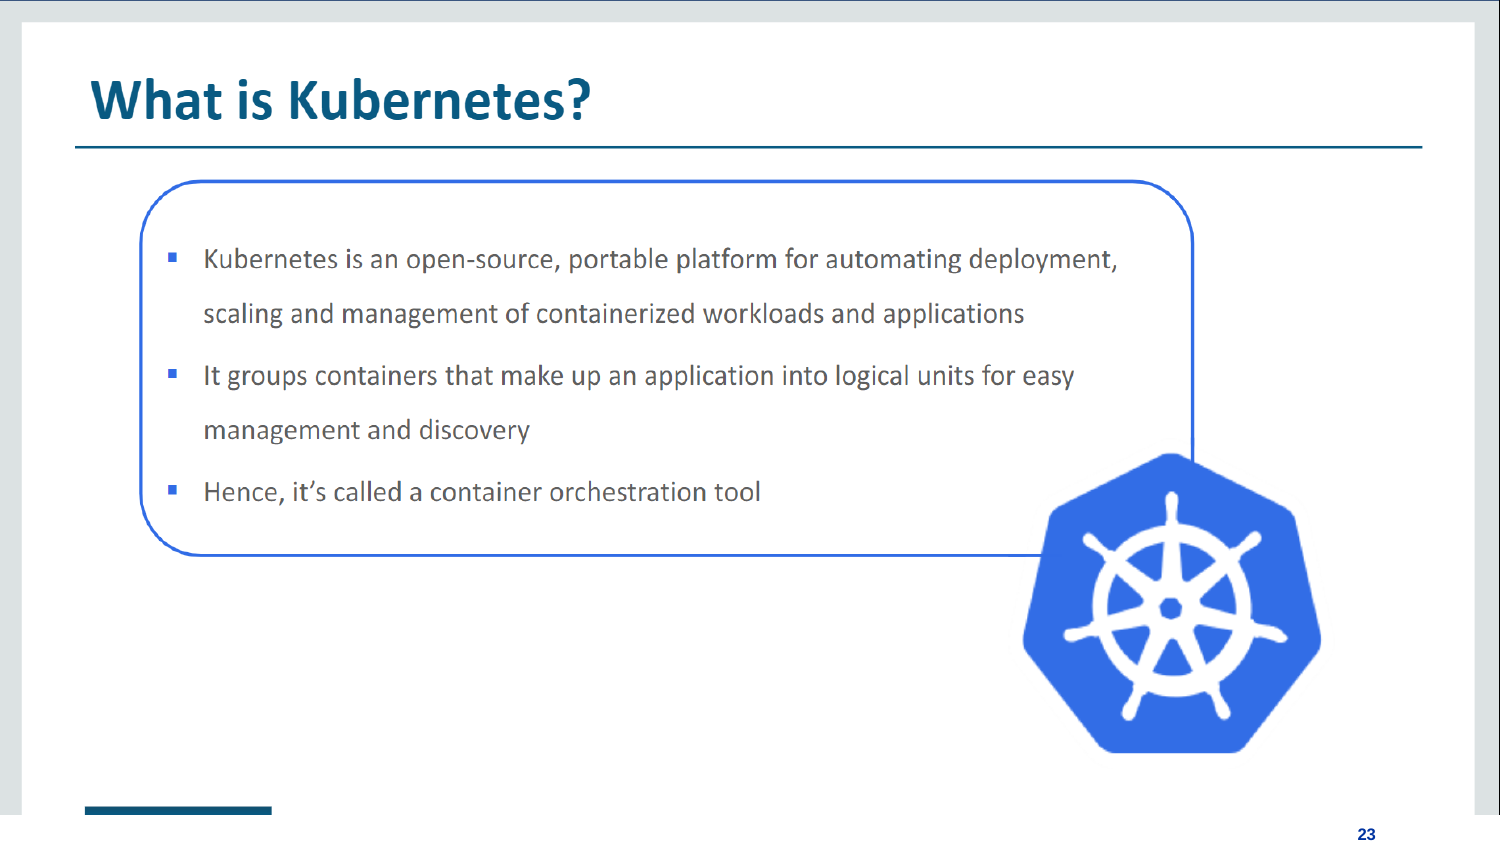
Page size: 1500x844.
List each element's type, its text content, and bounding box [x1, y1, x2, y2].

slide_number 23 [1357, 823, 1445, 844]
picture [0, 0, 1500, 815]
